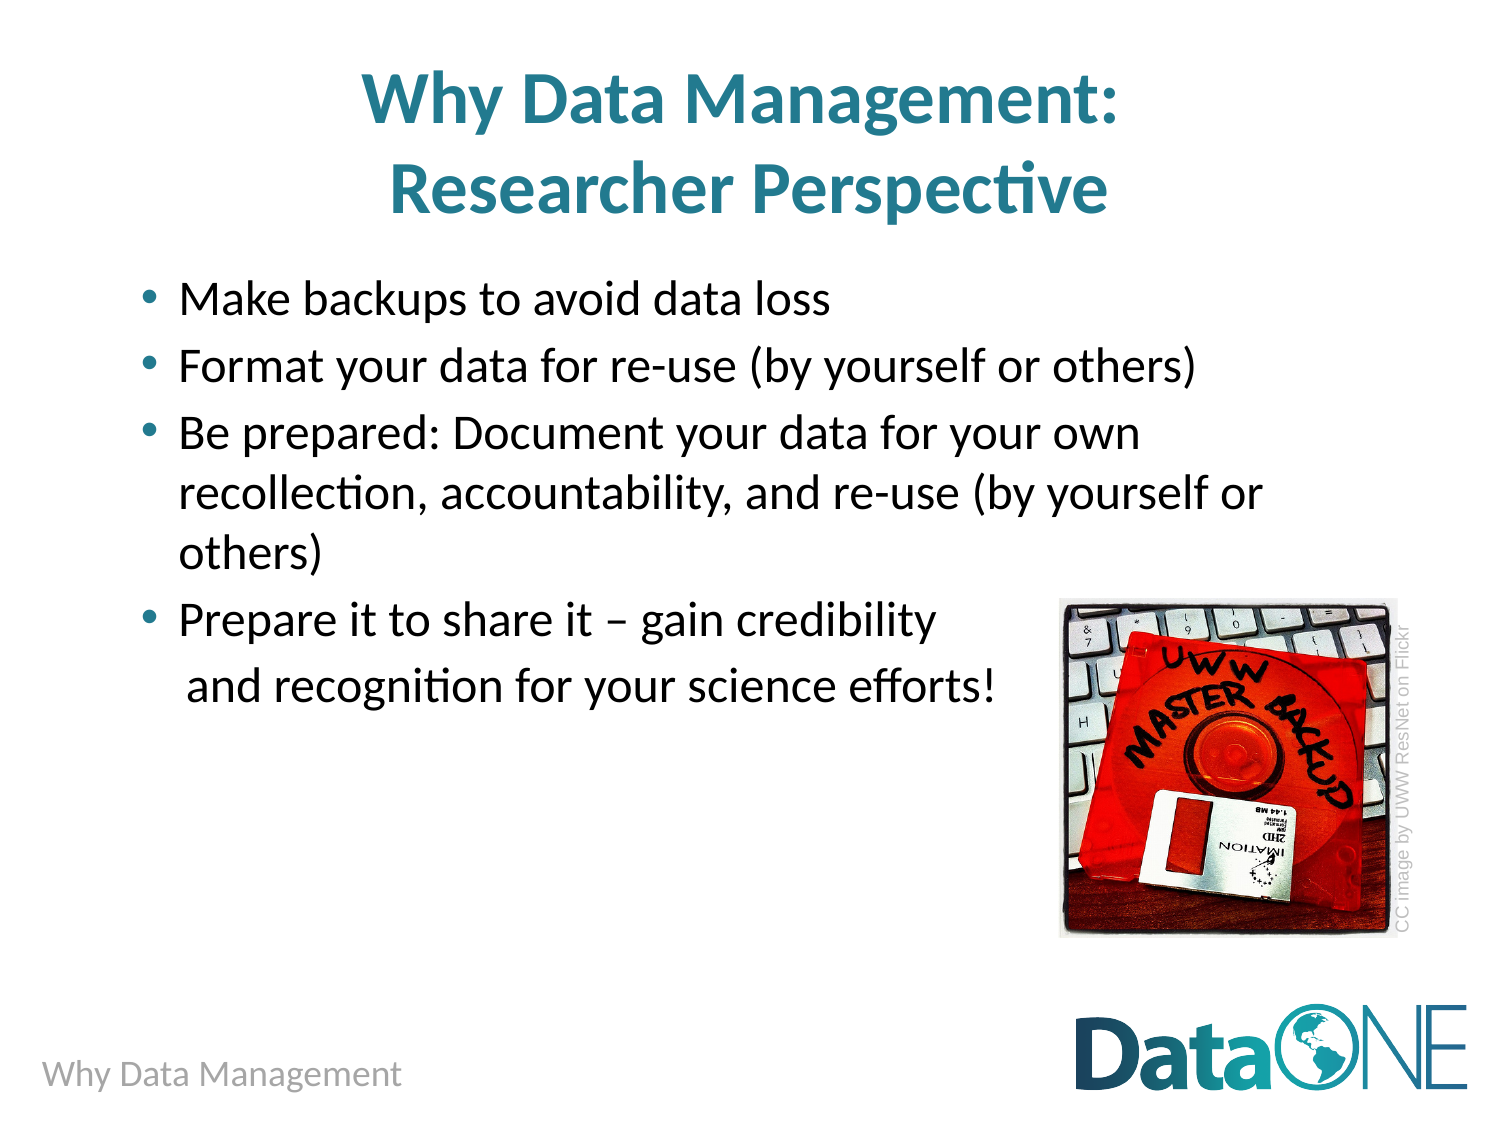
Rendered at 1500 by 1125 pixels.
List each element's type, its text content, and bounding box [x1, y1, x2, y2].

list Make backups to avoid data loss Format your data for re-use (by yourself or others) Be prepared: Document your data for your own recollection, accountability, and re-use (by yourself or others) Prepare it to share it – gain credibility and recognition for your science efforts! [61, 258, 1373, 857]
title Why Data Management: Researcher Perspective [0, 81, 1500, 197]
text_box CC image by UWW ResNet on Flickr [1382, 509, 1420, 949]
picture [1058, 598, 1398, 938]
picture [1074, 1000, 1471, 1095]
